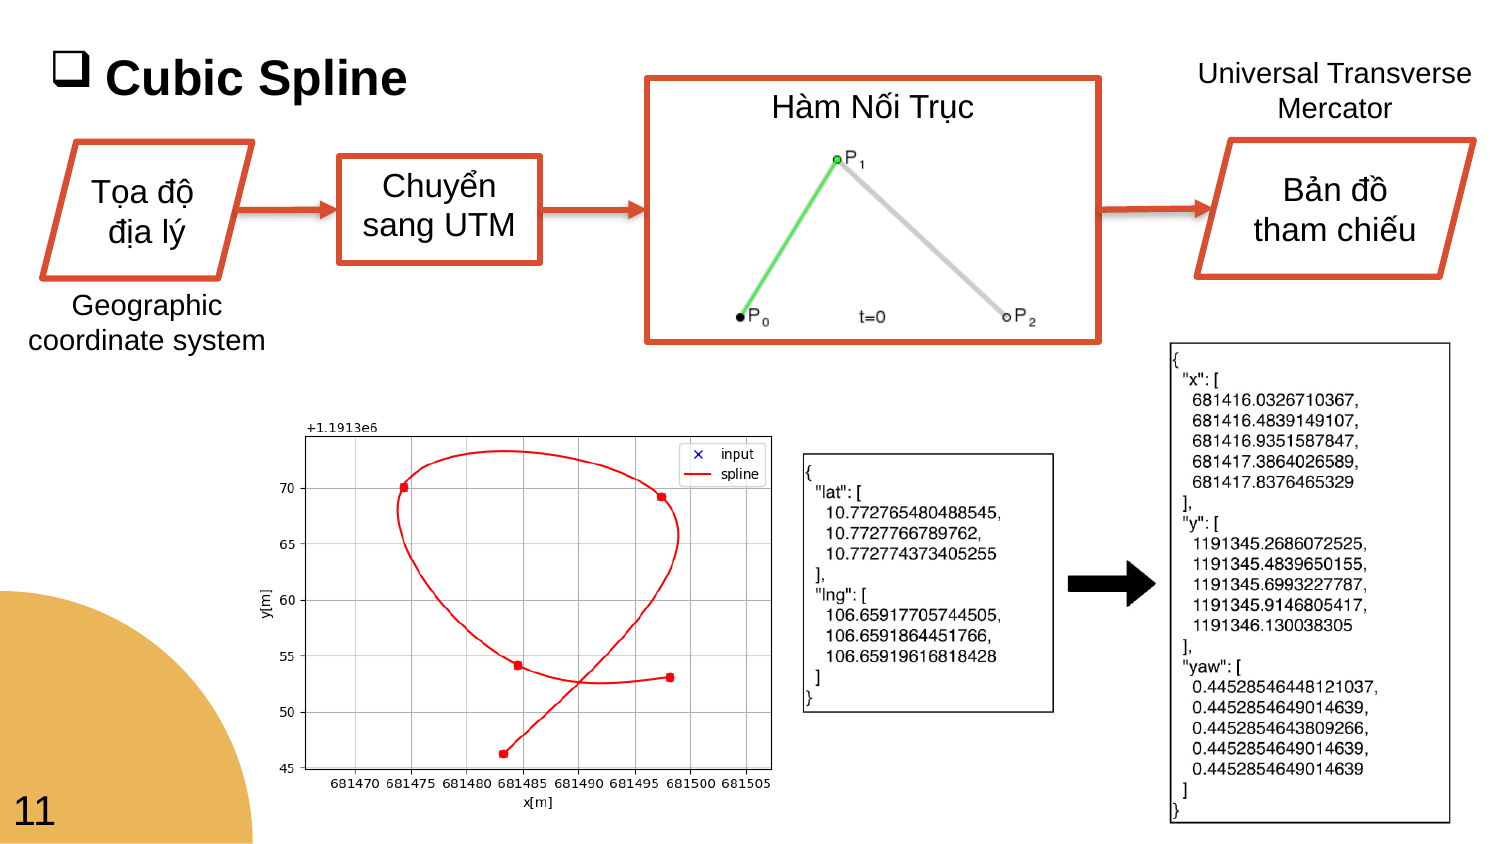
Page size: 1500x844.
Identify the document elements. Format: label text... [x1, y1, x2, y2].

text_box [1101, 76, 1399, 136]
picture [252, 417, 777, 810]
text_box Tọa độ địa lý [40, 139, 255, 279]
text_box 11 [0, 775, 75, 841]
text_box Cubic Spline [34, 30, 1099, 125]
text_box Hàm Nối Trục [645, 76, 1101, 208]
text_box Universal Transverse Mercator [1179, 47, 1491, 132]
text_box Geographic coordinate system [12, 279, 283, 364]
text_box Bản đồ tham chiếu [1194, 137, 1476, 279]
text_box Chuyển sang UTM [337, 154, 542, 265]
picture [801, 341, 1452, 827]
picture [654, 147, 1091, 330]
text_box Hàm Nối Trục [645, 218, 1101, 344]
